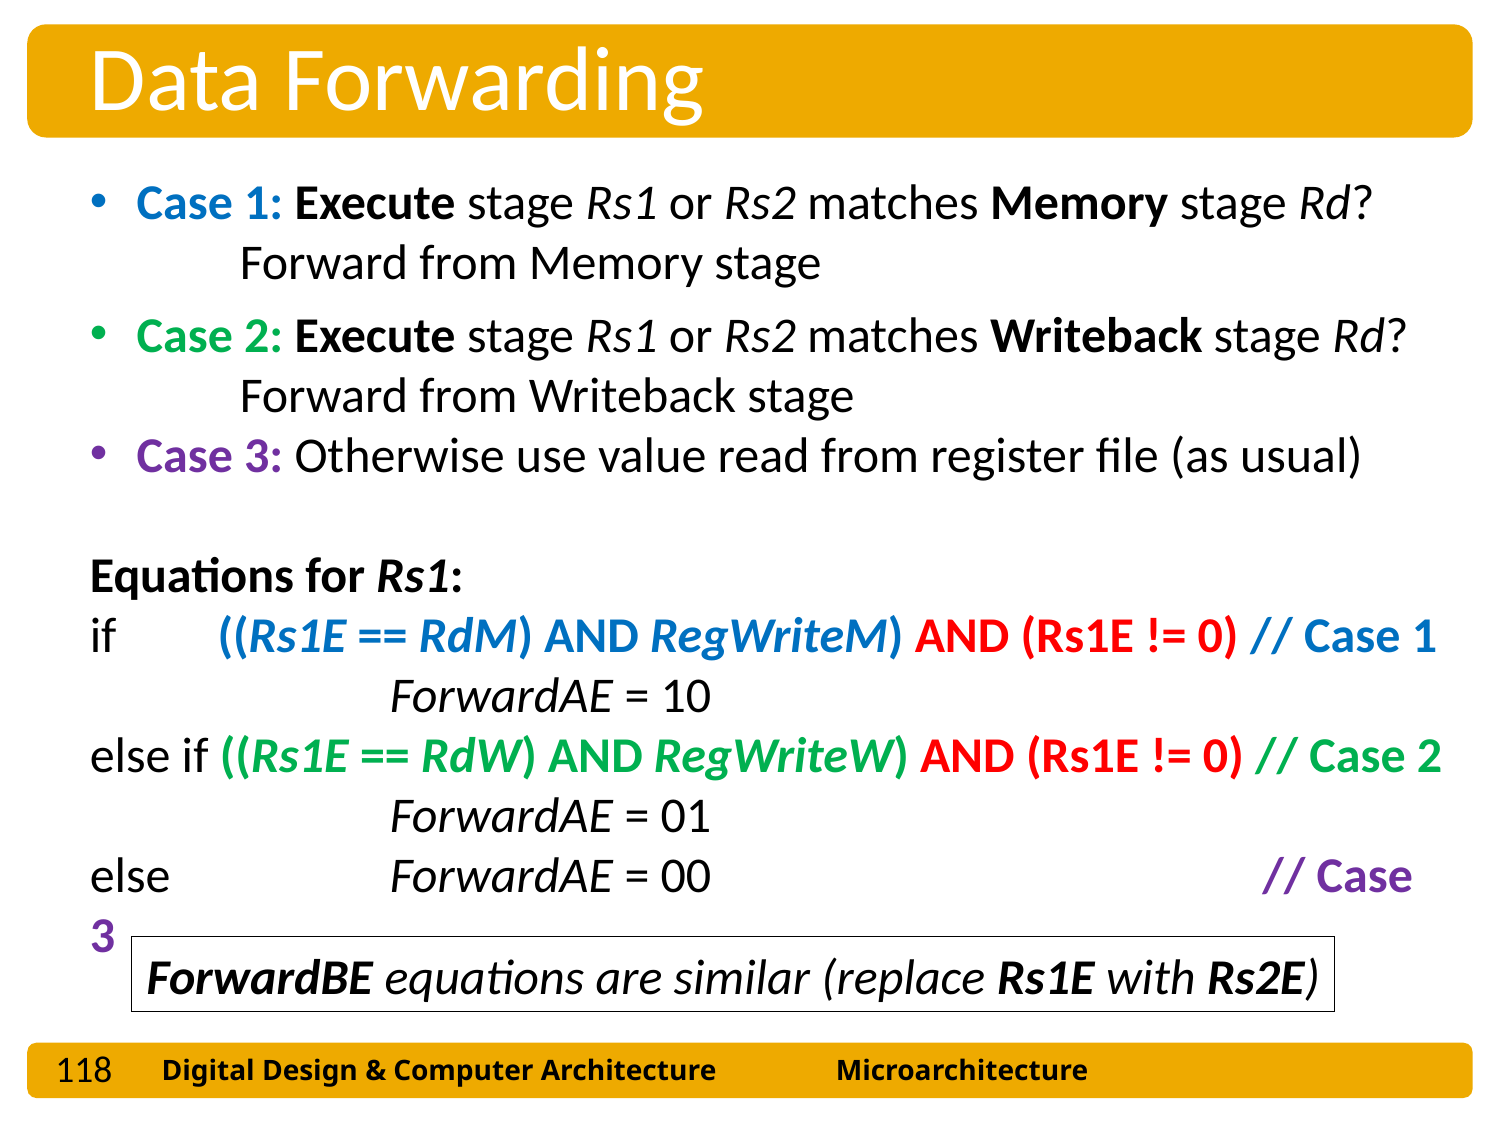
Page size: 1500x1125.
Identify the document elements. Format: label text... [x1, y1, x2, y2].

text_box Data Forwarding [75, 11, 1450, 136]
text_box ForwardBE equations are similar (replace Rs1E with Rs2E) [131, 936, 1335, 1012]
text_box Case 1: Execute stage Rs1 or Rs2 matches Memory stage Rd? Forward from Memory stage Case 2: Execute stage Rs1 or Rs2 matches Writeback stage Rd? Forward from Writeback stage Case 3: Otherwise use value read from register file (as usual) Equations for Rs1: if ((Rs1E == RdM) AND RegWriteM) AND (Rs1E != 0) // Case 1 ForwardAE = 10 else if ((Rs1E == RdW) AND RegWriteW) AND (Rs1E != 0) // Case 2 ForwardAE = 01 else ForwardAE = 00 // Case 3 [75, 162, 1463, 970]
slide_number 118 [40, 1037, 164, 1096]
